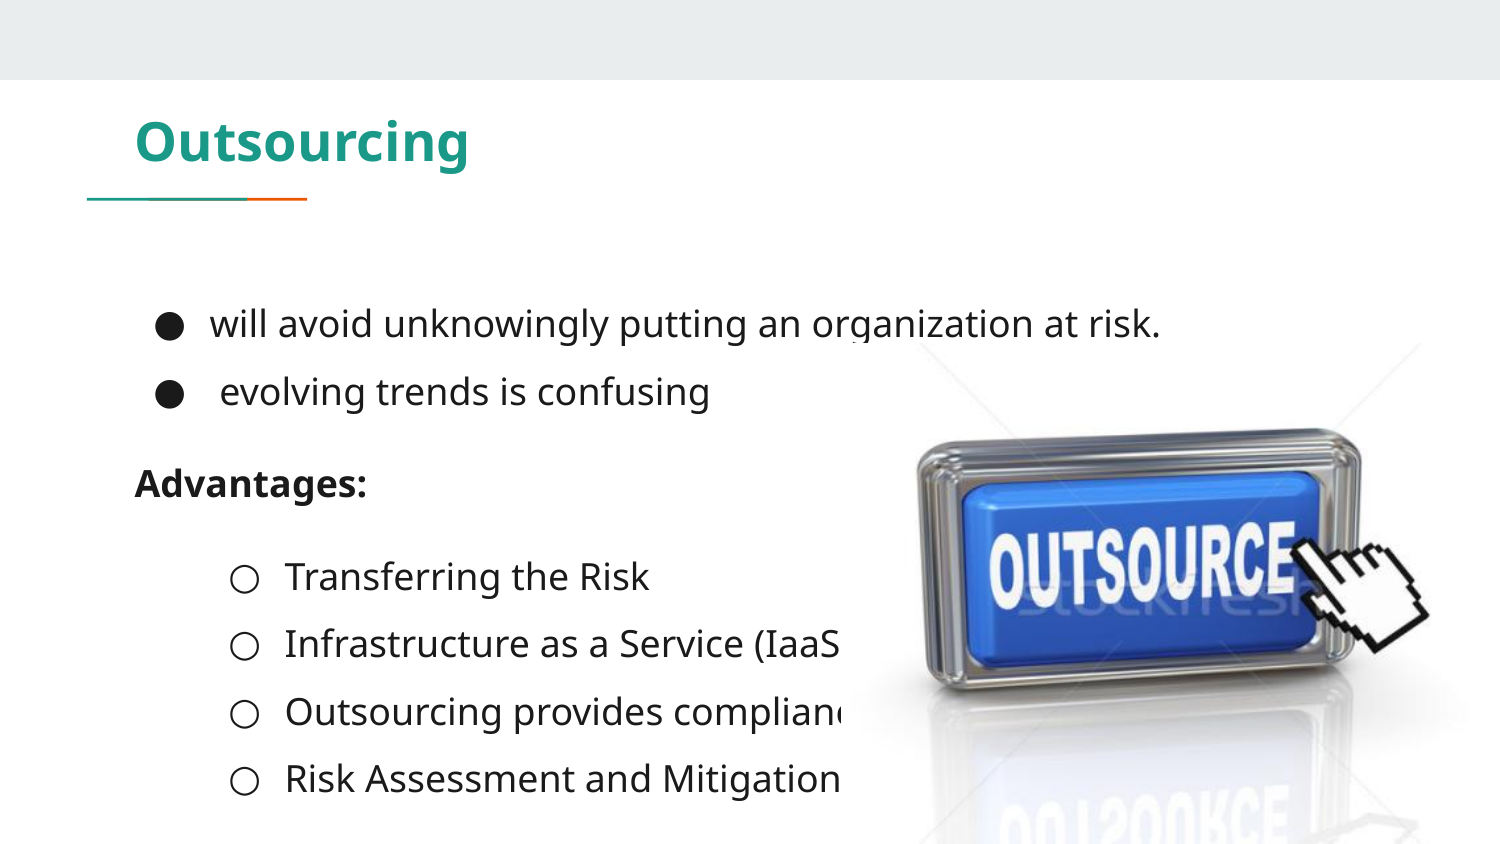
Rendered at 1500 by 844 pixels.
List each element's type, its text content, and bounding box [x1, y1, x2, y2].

list will avoid unknowingly putting an organization at risk. evolving trends is confusing Advantages: Transferring the Risk Infrastructure as a Service (IaaS) Outsourcing provides compliance guidance Risk Assessment and Mitigation [119, 262, 1311, 634]
title Outsourcing [119, 60, 1381, 148]
picture [841, 343, 1500, 844]
